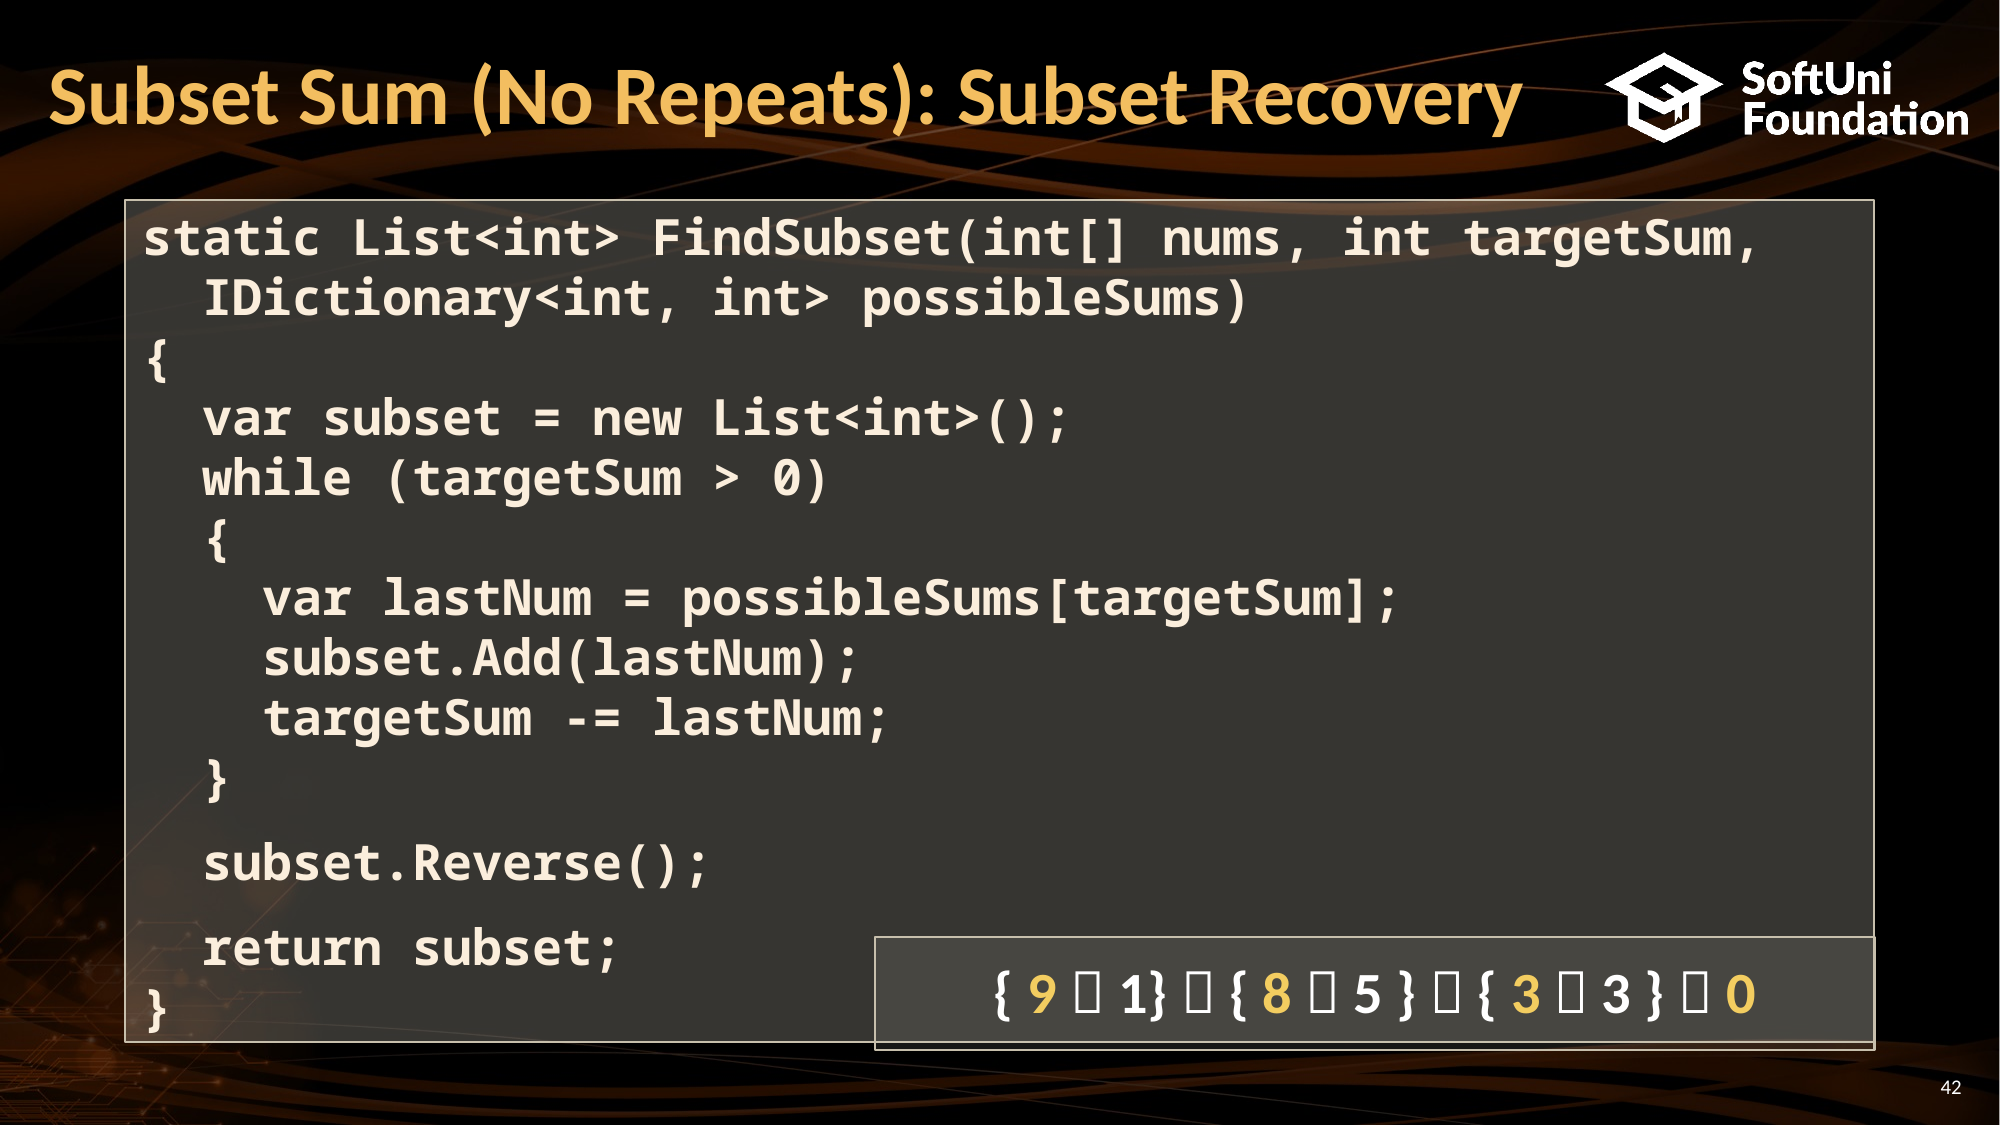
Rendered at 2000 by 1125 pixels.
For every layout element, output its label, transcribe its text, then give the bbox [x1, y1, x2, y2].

text_box Subset Sum (No Repeats): Subset Recovery [30, 6, 1602, 189]
text_box { 9  1}  { 8  5 }  { 3  3 }  0 [875, 937, 1875, 1050]
text_box static List<int> FindSubset(int[] nums, int targetSum, IDictionary<int, int> possibleSums) { var subset = new List<int>(); while (targetSum > 0) { var lastNum = possibleSums[targetSum]; subset.Add(lastNum); targetSum -= lastNum; } subset.Reverse(); return subset; } [124, 199, 1875, 1042]
picture [0, 0, 2000, 1125]
text_box <number> [1897, 1070, 1968, 1103]
